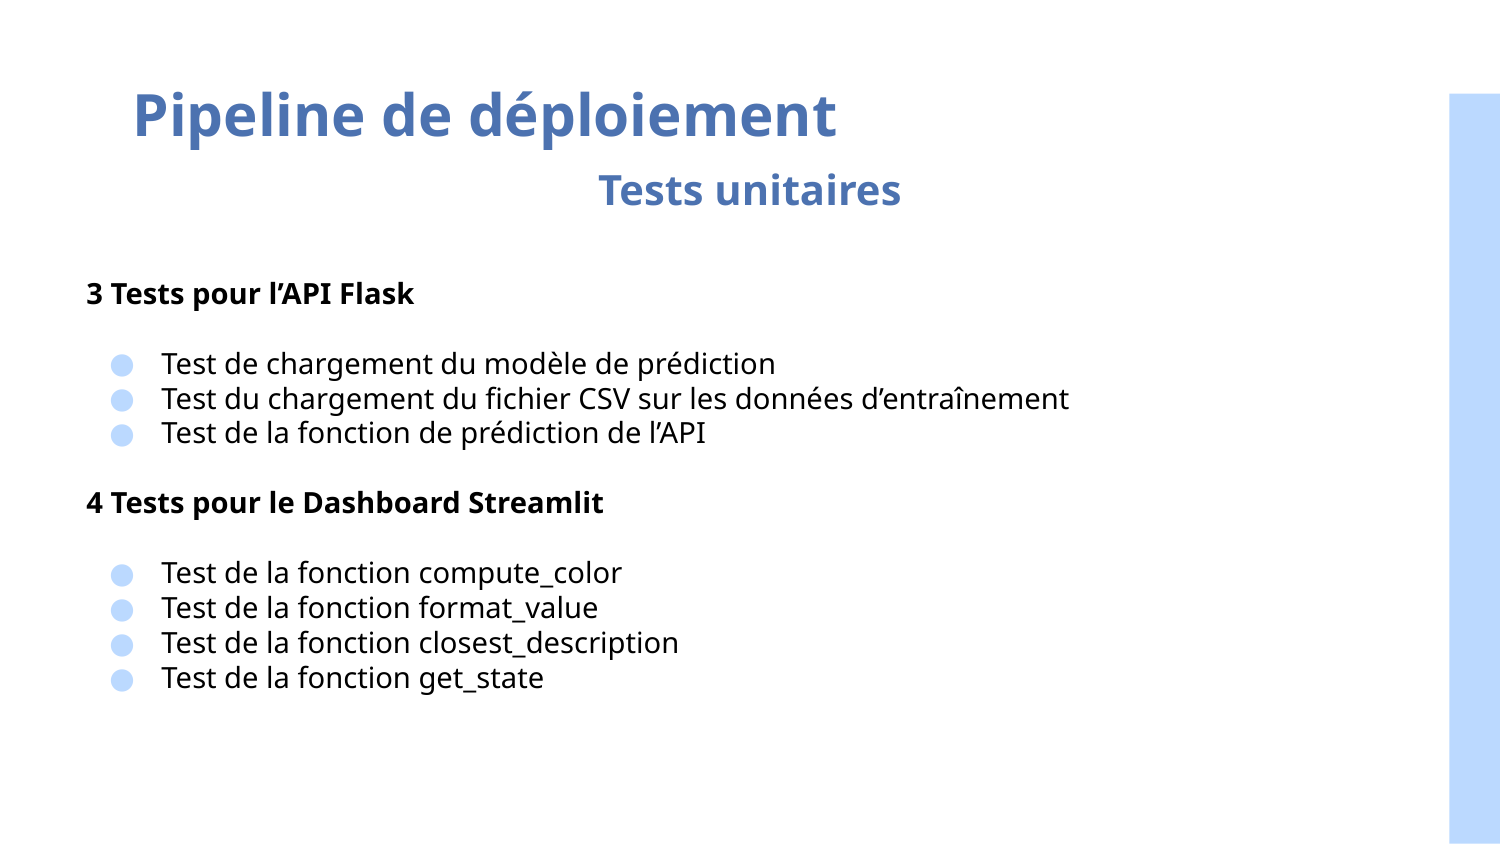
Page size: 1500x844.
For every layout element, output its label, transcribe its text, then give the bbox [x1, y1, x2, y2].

text_box 3 Tests pour l’API Flask Test de chargement du modèle de prédiction Test du chargement du fichier CSV sur les données d’entraînement Test de la fonction de prédiction de l’API 4 Tests pour le Dashboard Streamlit Test de la fonction compute_color Test de la fonction format_value Test de la fonction closest_description Test de la fonction get_state [71, 260, 1429, 710]
title Pipeline de déploiement [117, 62, 1383, 170]
text_box Tests unitaires [411, 159, 1089, 219]
